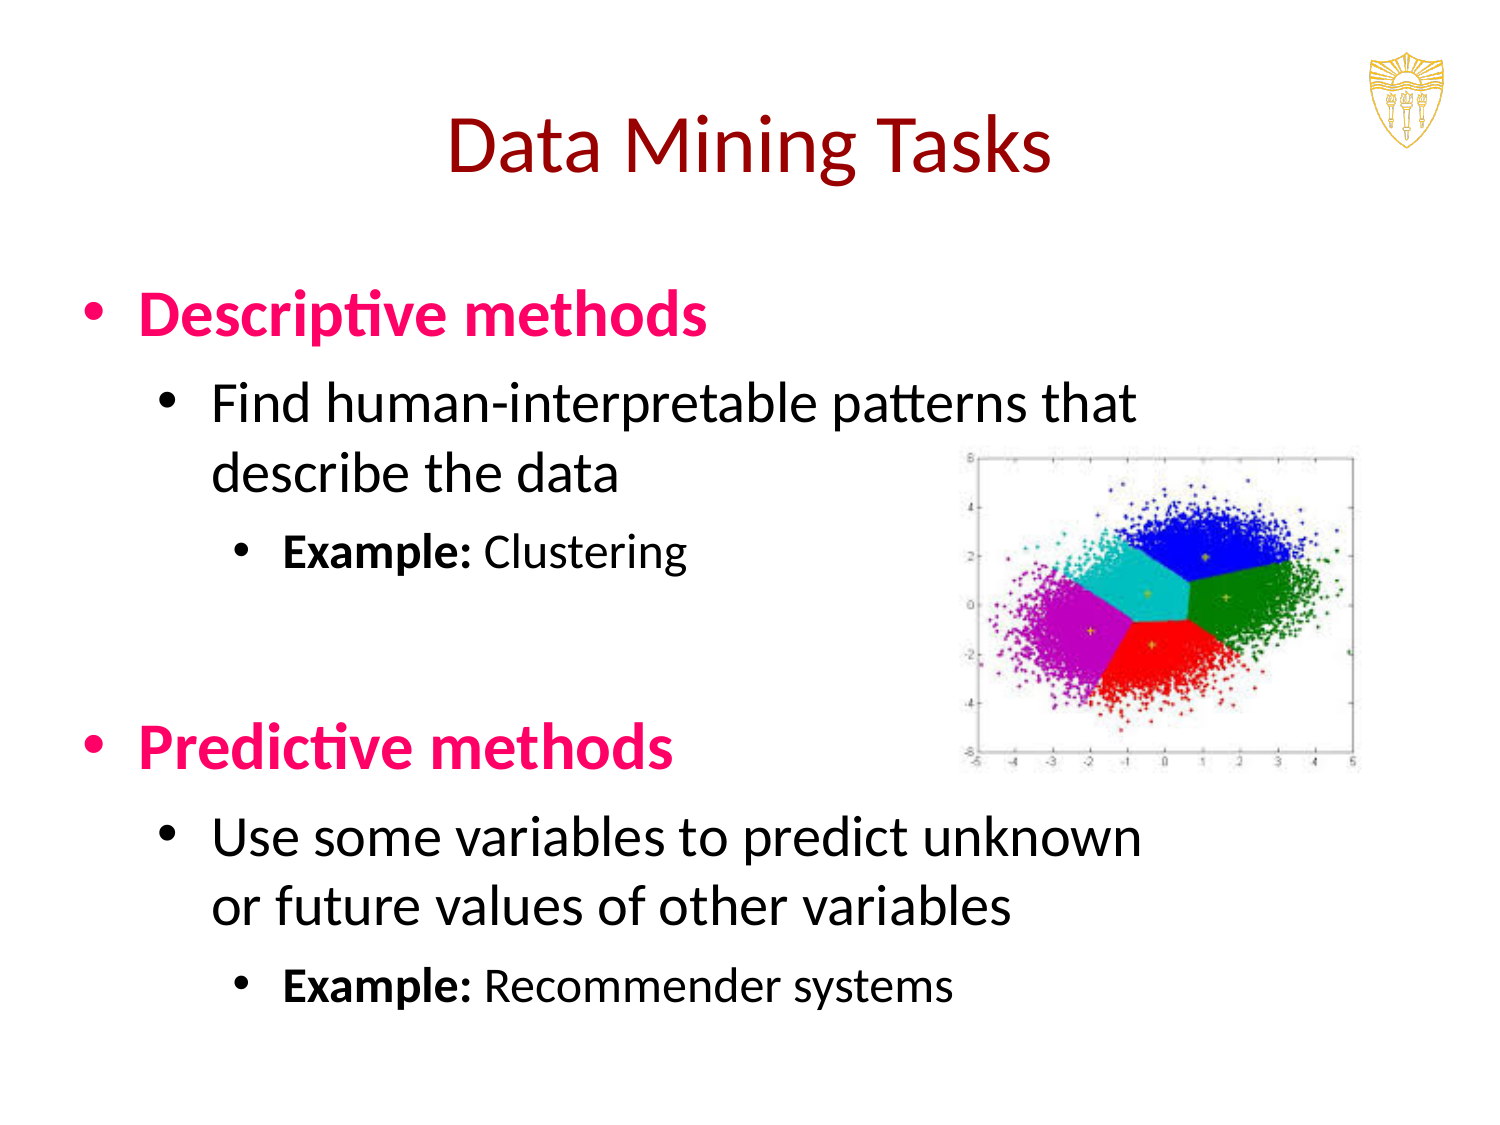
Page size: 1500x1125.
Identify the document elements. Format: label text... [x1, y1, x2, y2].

picture [1426, 38, 1468, 162]
title Data Mining Tasks [74, 14, 1426, 261]
picture [915, 431, 1399, 792]
list Descriptive methods Find human-interpretable patterns that describe the data Example: Clustering Predictive methods Use some variables to predict unknown or future values of other variables Example: Recommender systems [74, 261, 1426, 1051]
